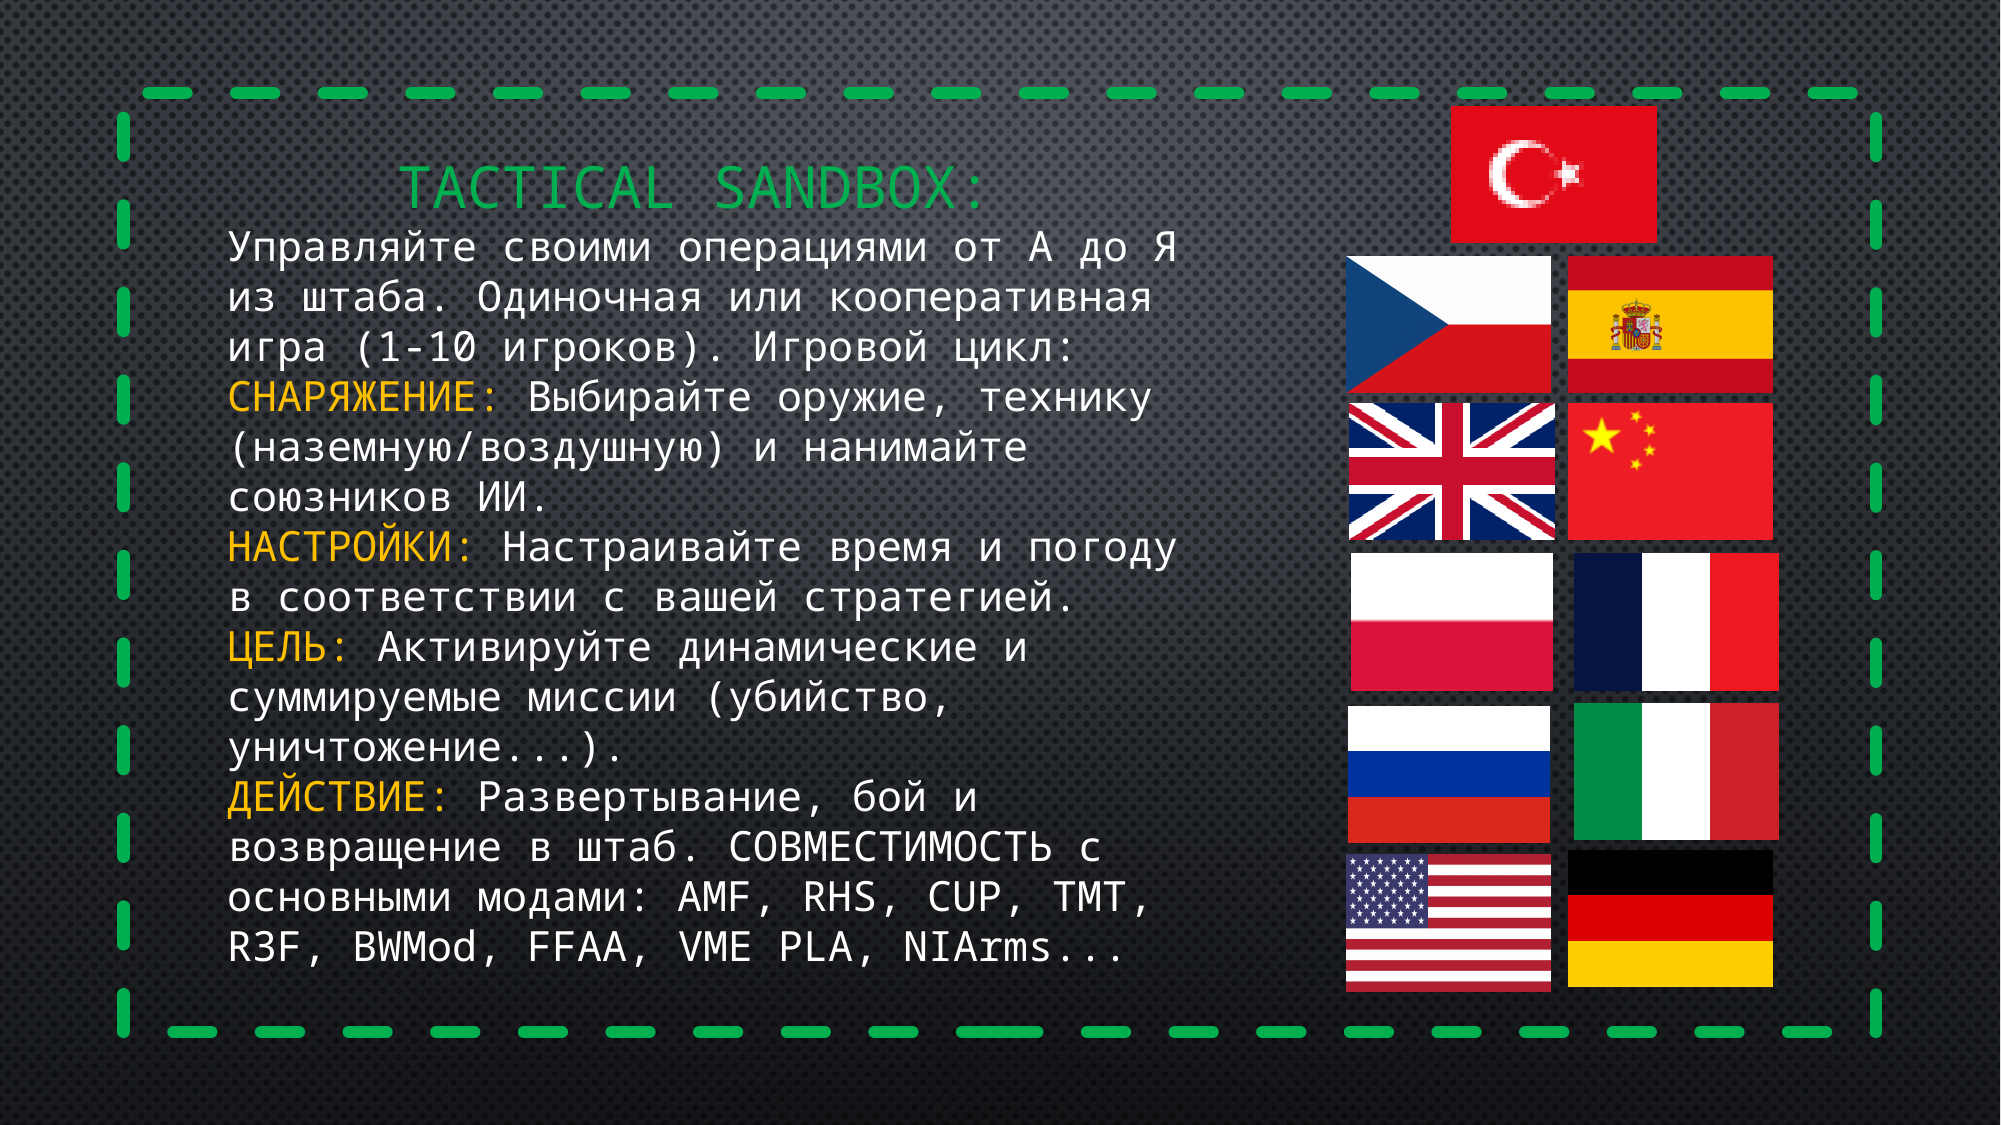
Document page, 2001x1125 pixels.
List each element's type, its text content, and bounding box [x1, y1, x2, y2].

picture [1349, 403, 1555, 541]
text_box [122, 92, 1878, 1033]
picture [1346, 256, 1552, 394]
text_box TACTICAL SANDBOX: Управляйте своими операциями от А до Я из штаба. Одиночная или кооперативная игра (1-10 игроков). Игровой цикл: СНАРЯЖЕНИЕ: Выбирайте оружие, технику (наземную/воздушную) и нанимайте союзников ИИ. НАСТРОЙКИ: Настраивайте время и погоду в соответствии с вашей стратегией. ЦЕЛЬ: Активируйте динамические и суммируемые миссии (убийство, уничтожение...). ДЕЙСТВИЕ: Развертывание, бой и возвращение в штаб. СОВМЕСТИМОСТЬ с основными модами: AMF, RHS, CUP, TMT, R3F, BWMod, FFAA, VME PLA, NIArms... [212, 142, 1213, 978]
picture [1347, 706, 1550, 843]
picture [1568, 256, 1773, 394]
picture [1573, 553, 1779, 691]
picture [1350, 553, 1553, 691]
picture [1451, 106, 1657, 243]
picture [1568, 403, 1773, 541]
picture [1568, 850, 1773, 988]
picture [1346, 854, 1552, 992]
picture [1573, 703, 1779, 841]
